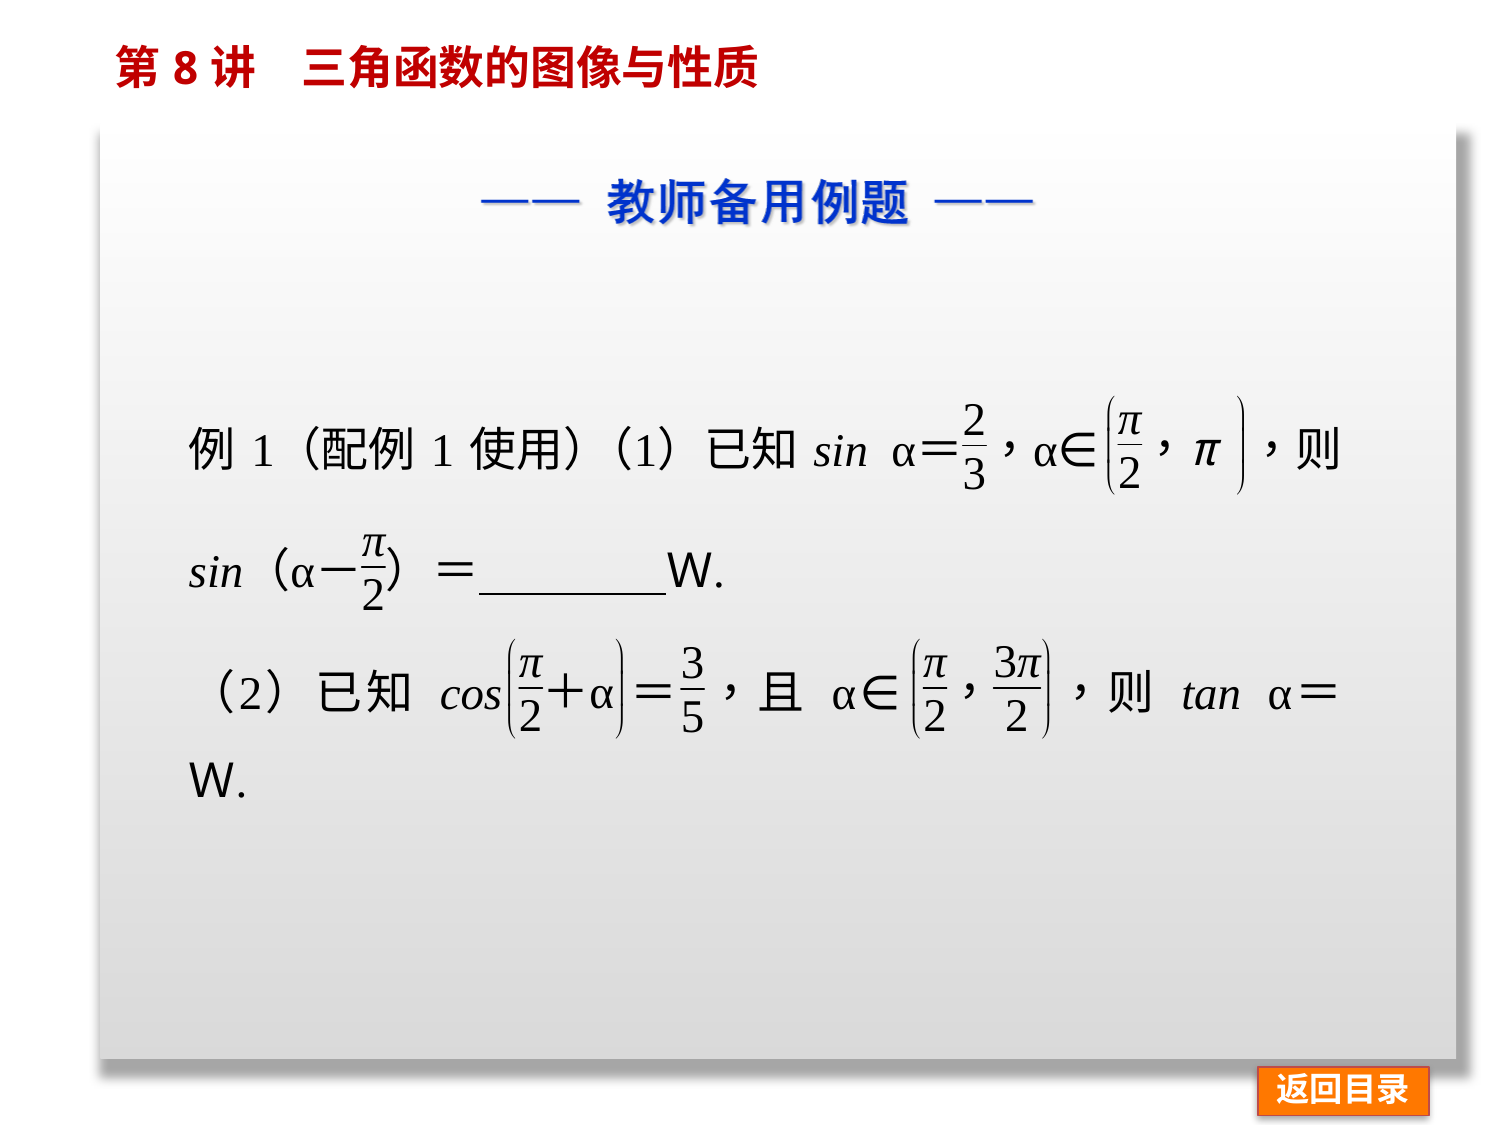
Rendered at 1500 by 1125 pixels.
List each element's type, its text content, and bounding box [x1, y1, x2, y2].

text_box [188, 385, 1343, 1125]
text_box 第8讲 三角函数的图像与性质 [100, 27, 1199, 106]
text_box [112, 148, 1412, 1035]
picture [106, 150, 1407, 276]
text_box 返回目录 [1347, 1066, 1430, 1116]
